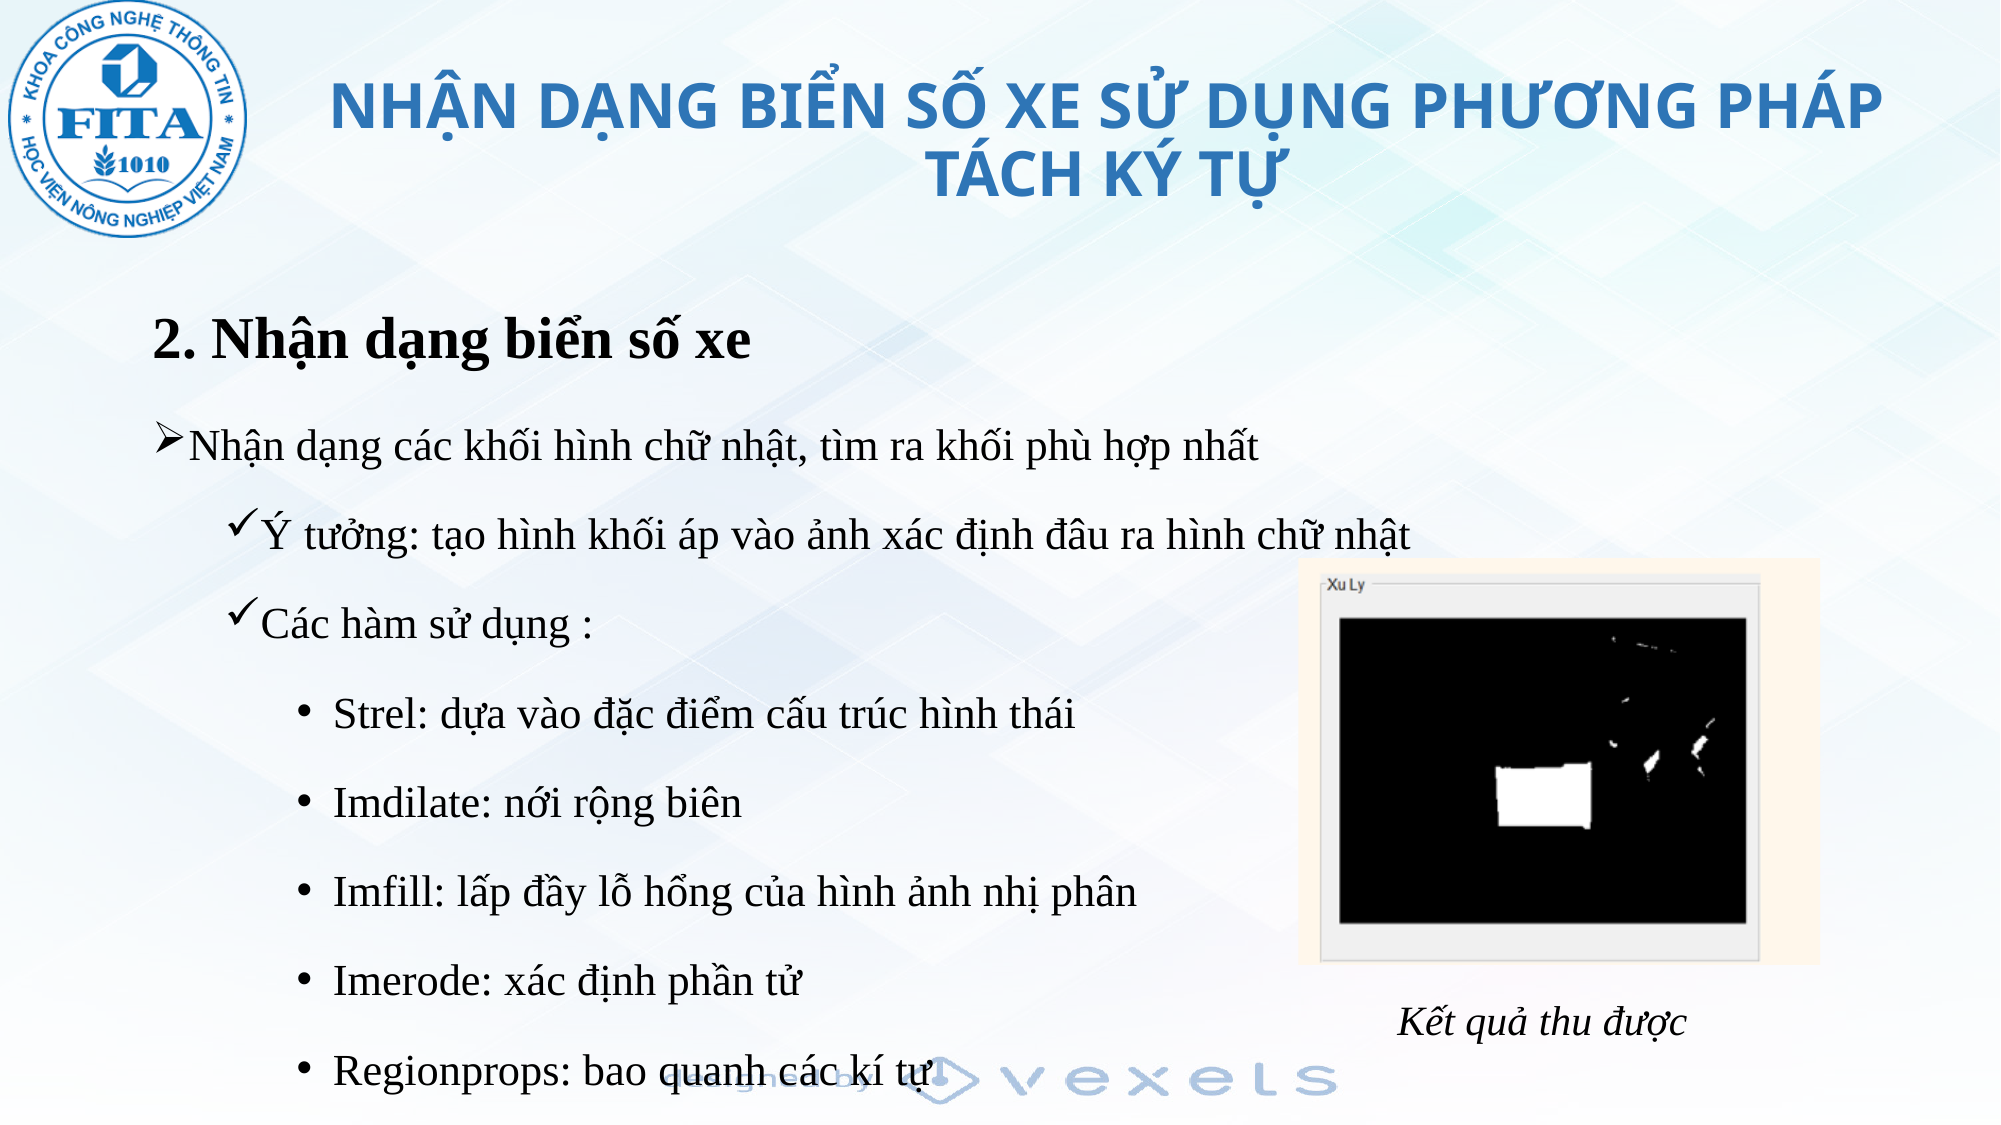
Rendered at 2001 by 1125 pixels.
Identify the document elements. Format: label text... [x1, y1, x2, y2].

title NHẬN DẠNG BIỂN SỐ XE SỬ DỤNG PHƯƠNG PHÁP TÁCH KÝ TỰ [244, 0, 1970, 218]
text_box Kết quả thu được [1382, 986, 1736, 1052]
list 2. Nhận dạng biển số xe Nhận dạng các khối hình chữ nhật, tìm ra khối phù hợp nhất Ý tưởng: tạo hình khối áp vào ảnh xác định đâu ra hình chữ nhật Các hàm sử dụng : Strel: dựa vào đặc điểm cấu trúc hình thái Imdilate: nới rộng biên Imfill: lấp đầy lỗ hổng của hình ảnh nhị phân Imerode: xác định phần tử Regionprops: bao quanh các kí tự [137, 299, 1865, 1102]
picture [1298, 558, 1821, 965]
picture [8, 0, 247, 238]
